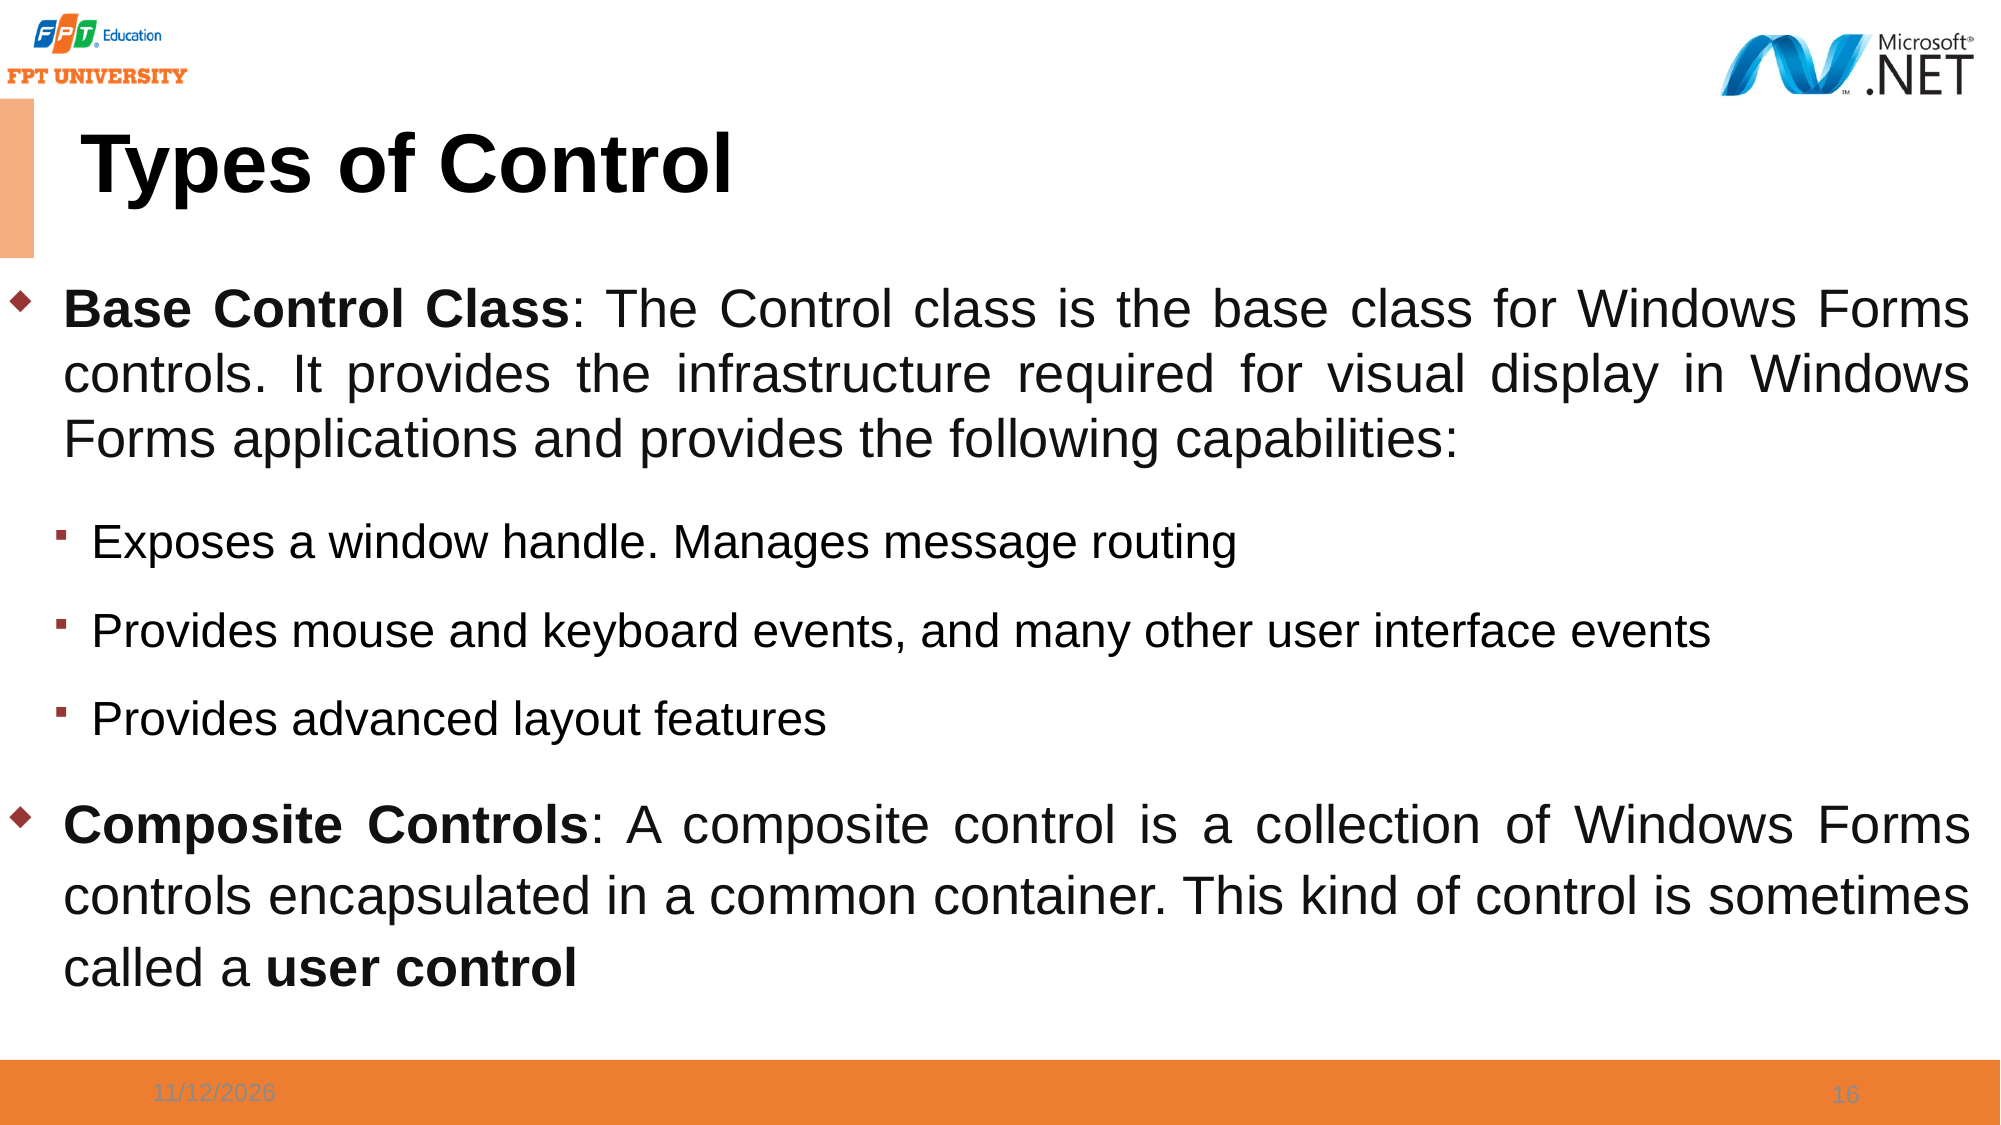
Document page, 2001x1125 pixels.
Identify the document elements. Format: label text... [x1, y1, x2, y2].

title Types of Control [65, 118, 1895, 213]
picture [0, 0, 194, 94]
text_box Base Control Class: The Control class is the base class for Windows Forms controls. It provides the infrastructure required for visual display in Windows Forms applications and provides the following capabilities: Exposes a window handle. Manages message routing Provides mouse and keyboard events, and many other user interface events Provides advanced layout features Composite Controls: A composite control is a collection of Windows Forms controls encapsulated in a common container. This kind of control is sometimes called a user control [0, 265, 1989, 1005]
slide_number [137, 1061, 588, 1122]
picture [1685, 0, 2001, 129]
slide_number 16 [1424, 1063, 1875, 1123]
